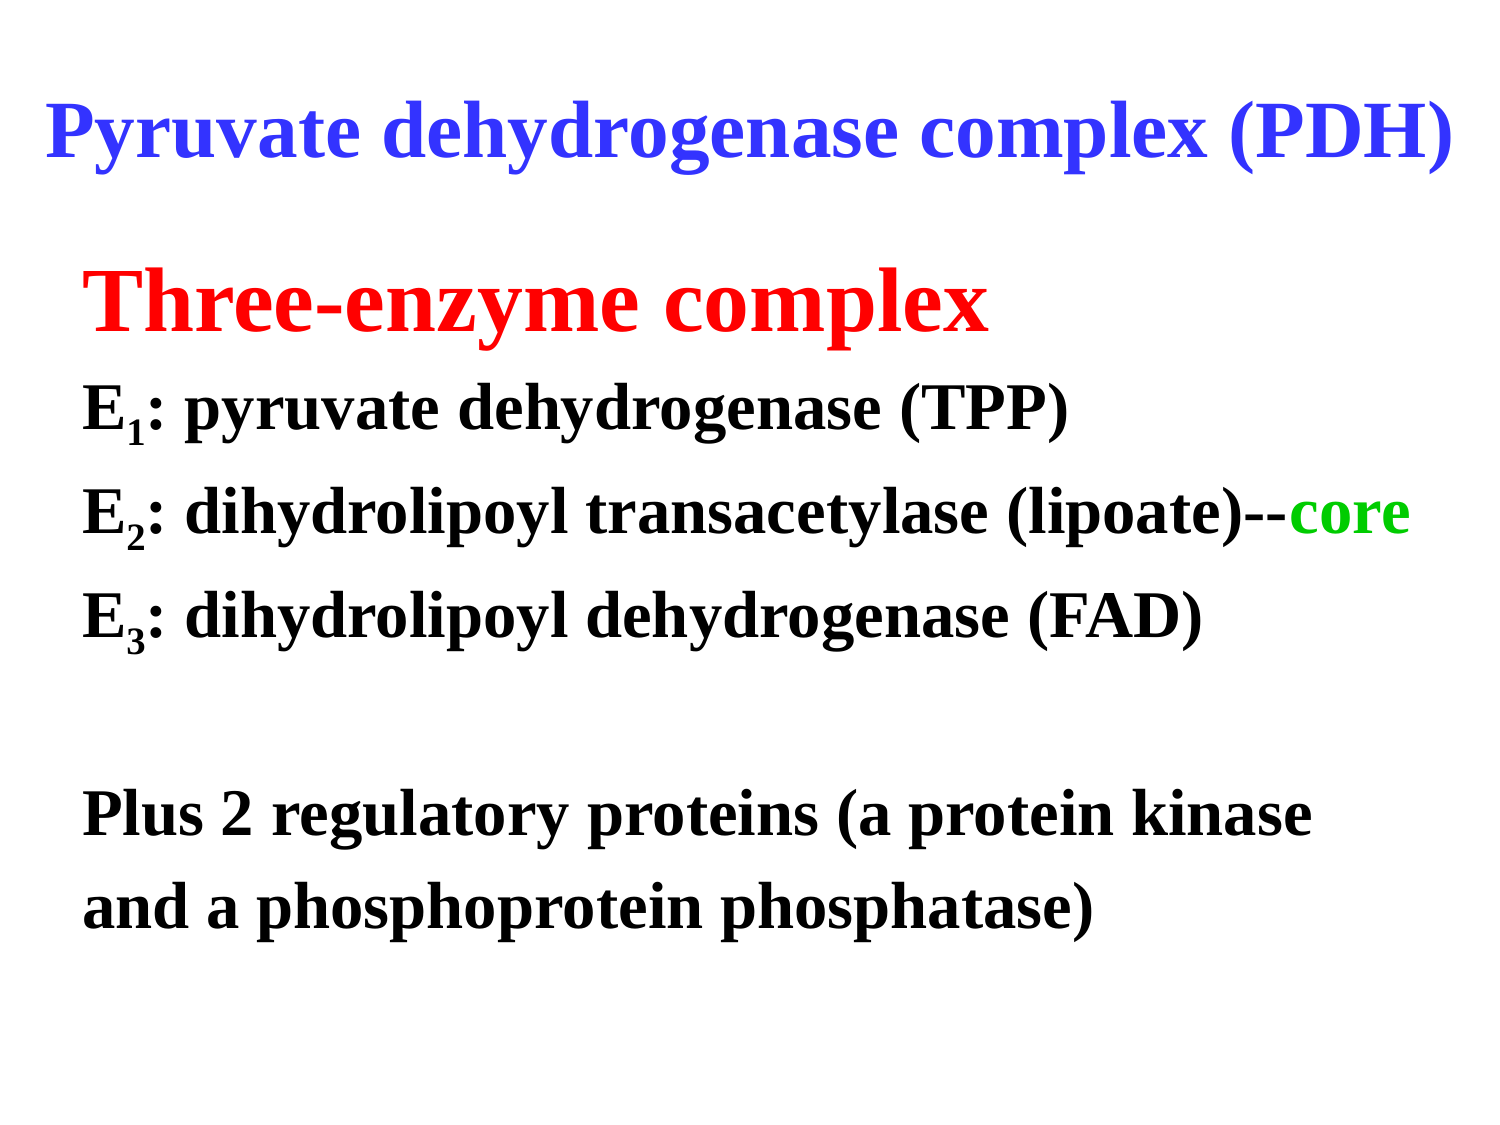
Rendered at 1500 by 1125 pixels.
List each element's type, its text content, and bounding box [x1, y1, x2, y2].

list Three-enzyme complex E1: pyruvate dehydrogenase (TPP) E2: dihydrolipoyl transacetylase (lipoate)--core E3: dihydrolipoyl dehydrogenase (FAD) Plus 2 regulatory proteins (a protein kinase and a phosphoprotein phosphatase) [0, 231, 1500, 1059]
title Pyruvate dehydrogenase complex (PDH) [18, 30, 1482, 219]
